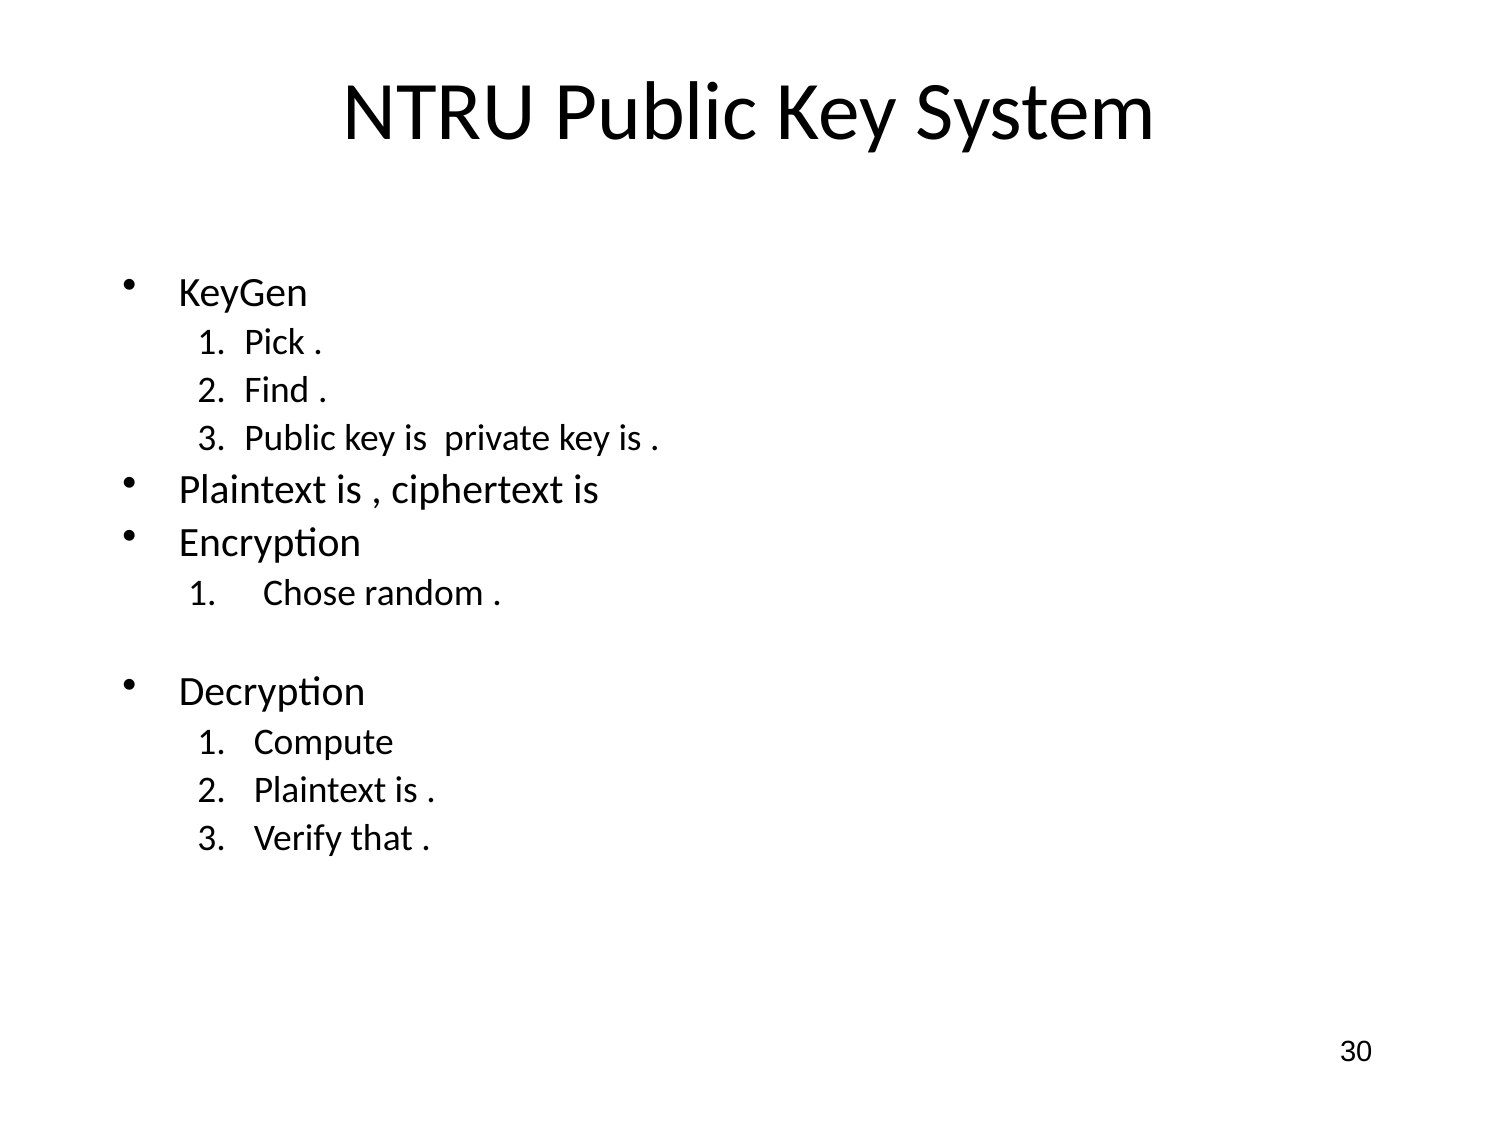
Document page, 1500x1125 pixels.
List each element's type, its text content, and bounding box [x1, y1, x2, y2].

slide_number 30 [1074, 1024, 1388, 1101]
title NTRU Public Key System [112, 24, 1388, 188]
